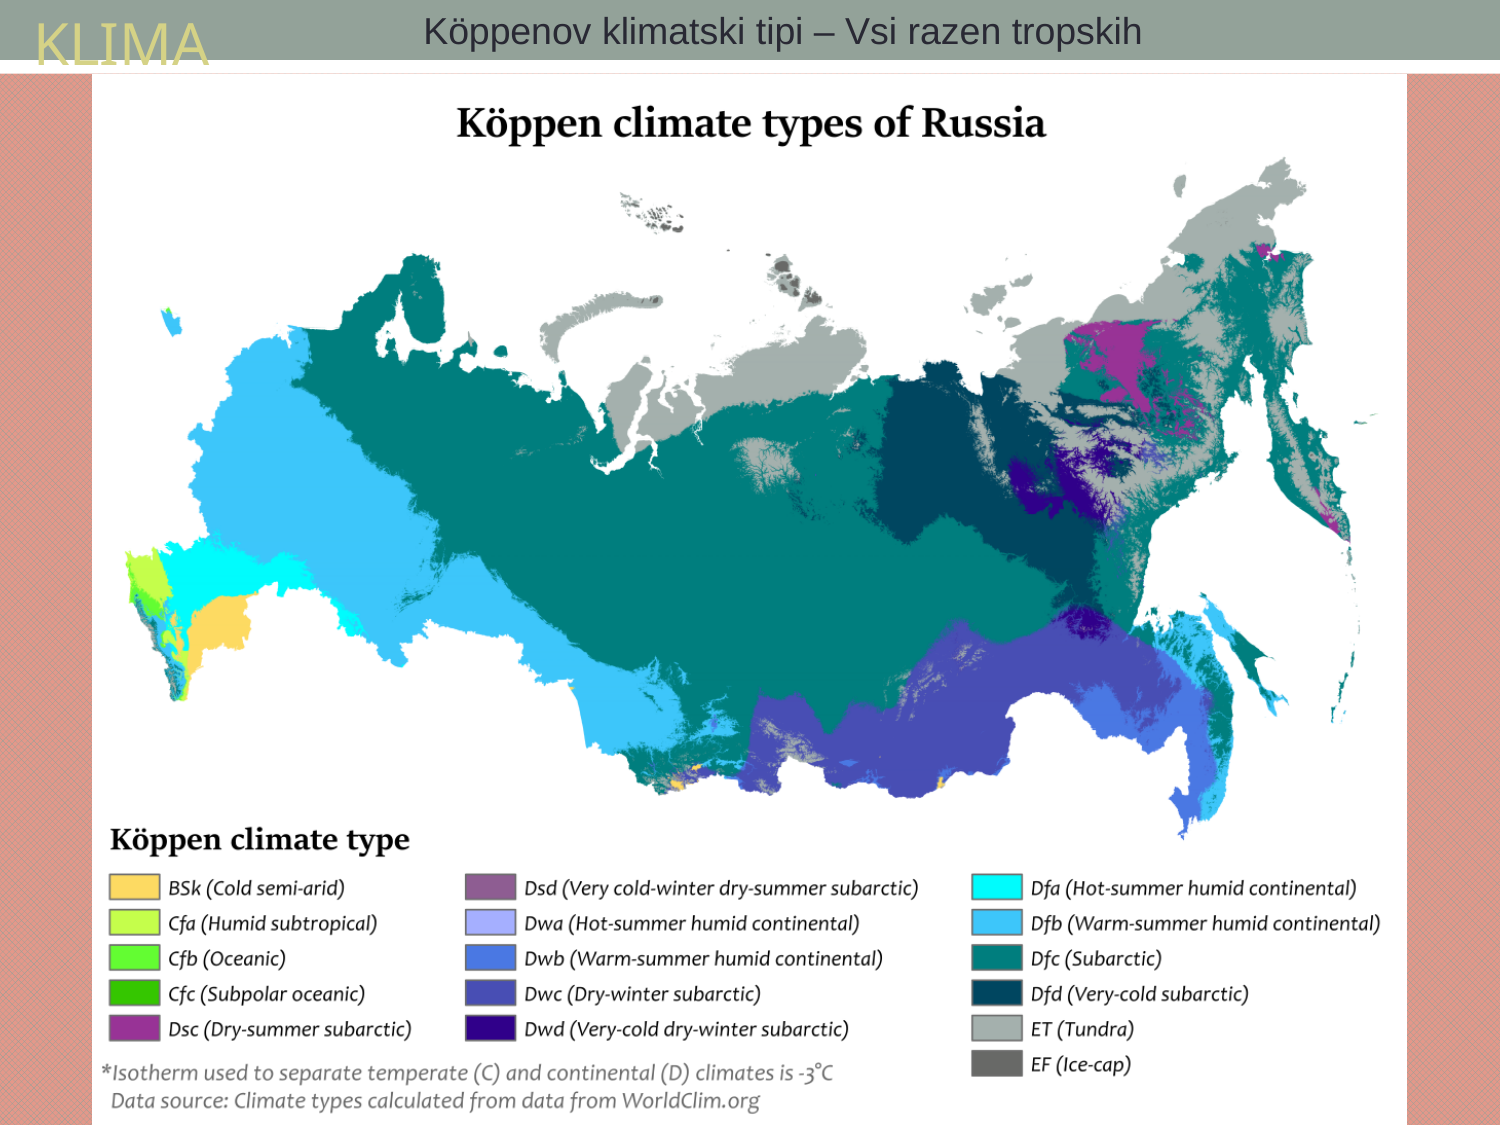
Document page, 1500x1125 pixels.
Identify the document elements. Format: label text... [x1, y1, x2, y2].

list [92, 74, 1407, 1125]
text_box KLIMA [18, 0, 225, 85]
text_box Köppenov klimatski tipi – Vsi razen tropskih [408, 0, 1169, 60]
